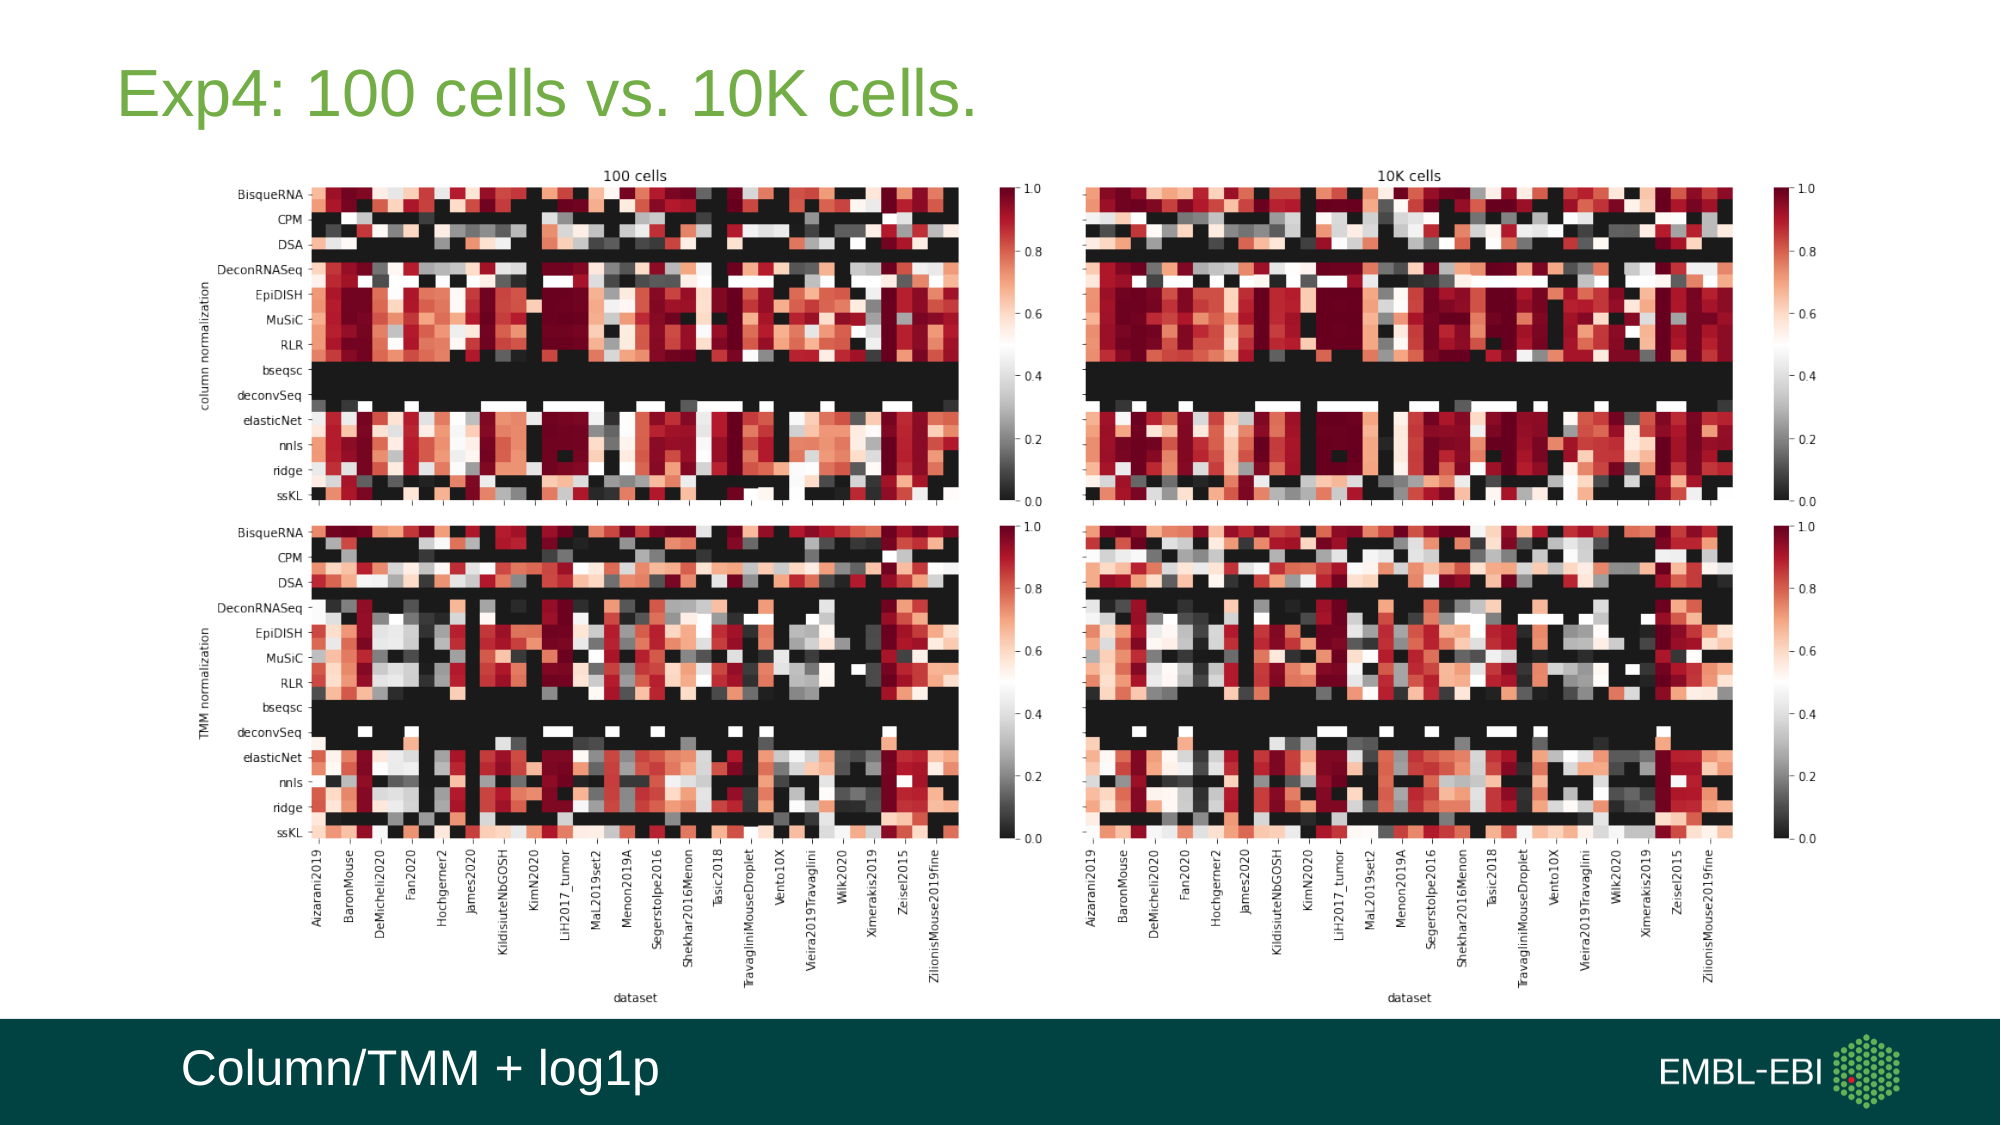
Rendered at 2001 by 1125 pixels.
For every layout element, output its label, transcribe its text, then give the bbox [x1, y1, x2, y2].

text_box Column/TMM + log1p [166, 1028, 972, 1104]
picture [1661, 1034, 1900, 1109]
title Exp4: 100 cells vs. 10K cells. [116, 50, 1900, 175]
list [192, 161, 1825, 1012]
